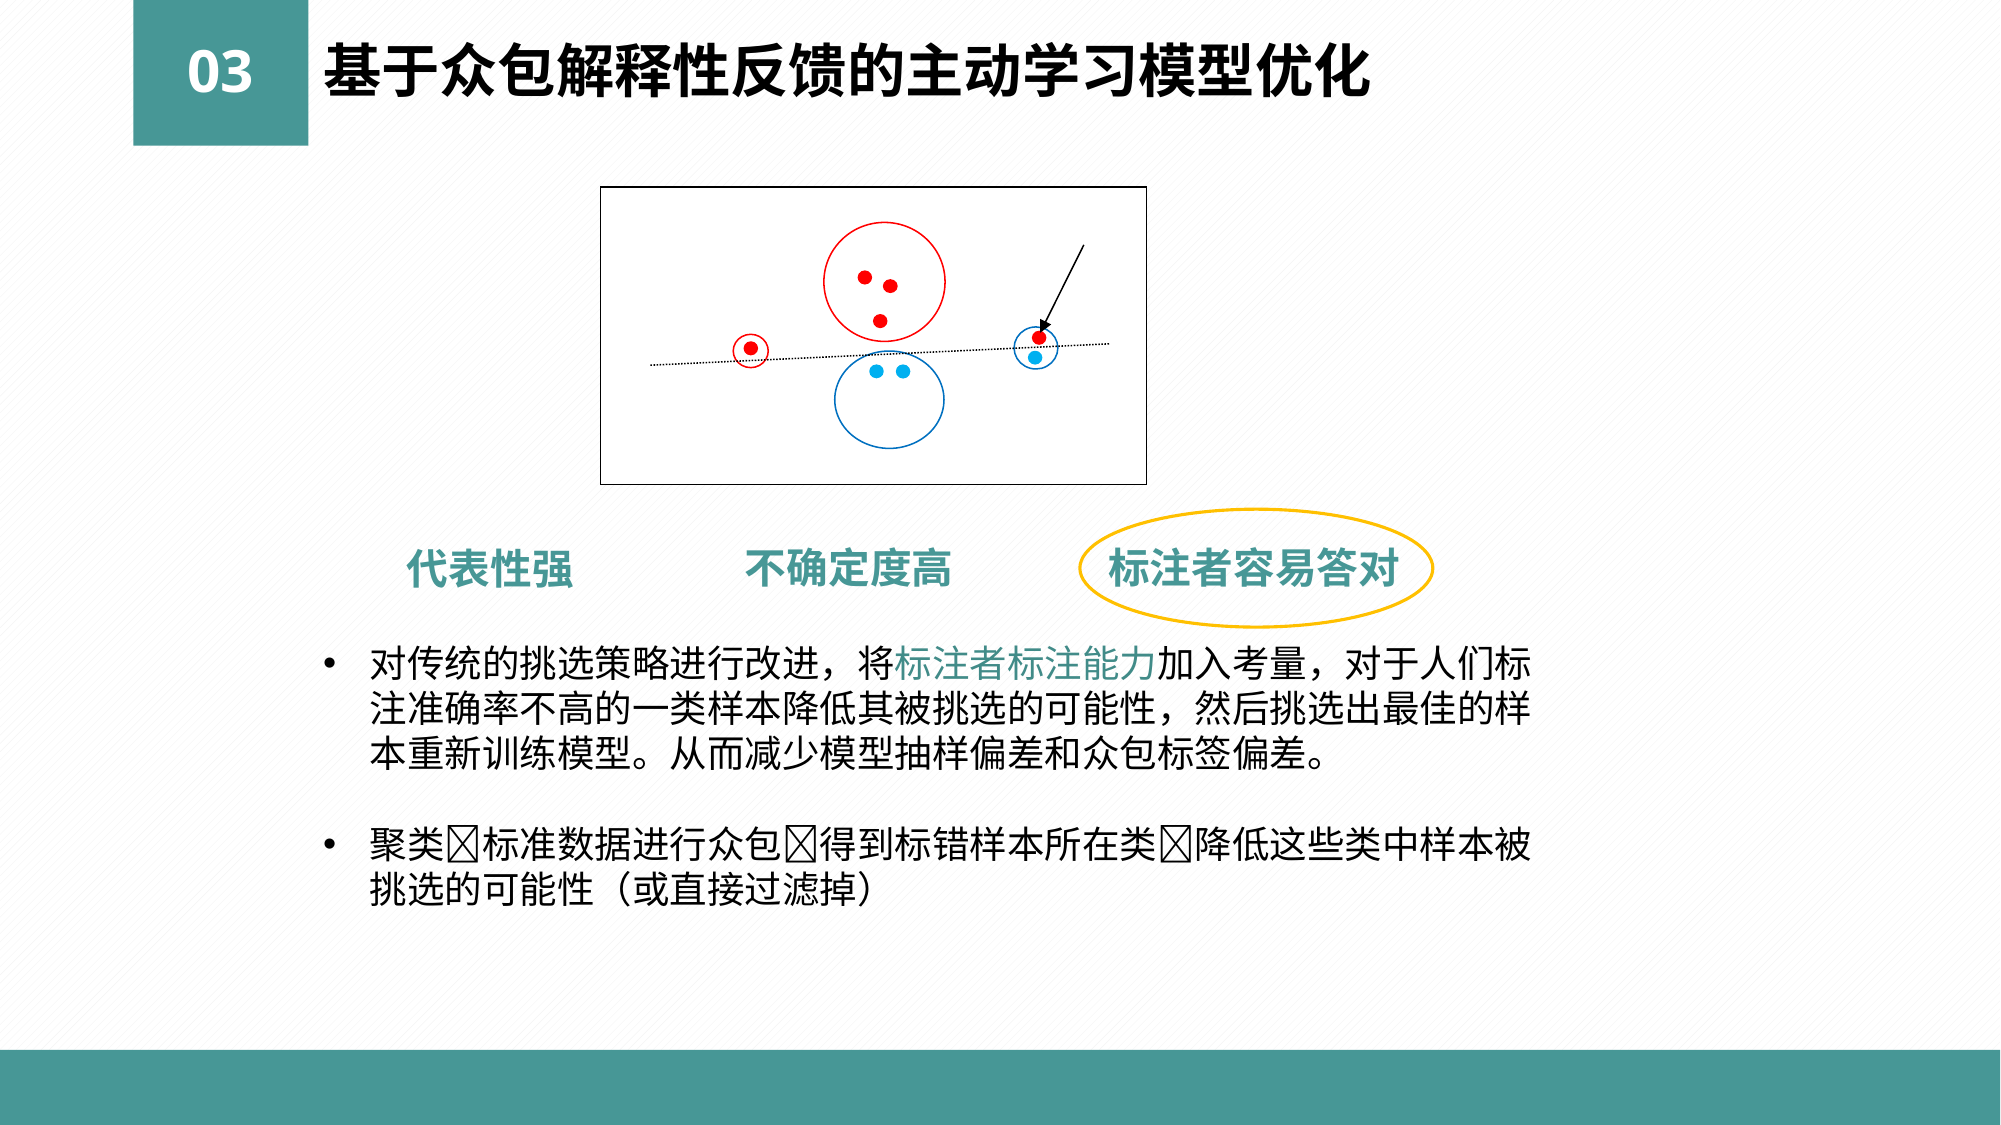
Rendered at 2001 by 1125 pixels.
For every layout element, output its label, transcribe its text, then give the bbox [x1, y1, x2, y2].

text_box 不确定度高 [730, 534, 969, 600]
list 03 [133, 34, 308, 105]
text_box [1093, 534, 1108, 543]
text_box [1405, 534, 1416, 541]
text_box 代表性强 [391, 535, 589, 601]
list 基于众包解释性反馈的主动学习模型优化 [308, 34, 1412, 105]
text_box [1078, 508, 1434, 629]
text_box 对传统的挑选策略进行改进，将标注者标注能力加入考量，对于人们标注准确率不高的一类样本降低其被挑选的可能性，然后挑选出最佳的样本重新训练模型。从而减少模型抽样偏差和众包标签偏差。 [308, 633, 1566, 783]
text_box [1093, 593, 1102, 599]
text_box 聚类标准数据进行众包得到标错样本所在类降低这些类中样本被挑选的可能性（或直接过滤掉） [308, 813, 1566, 918]
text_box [600, 186, 1147, 485]
